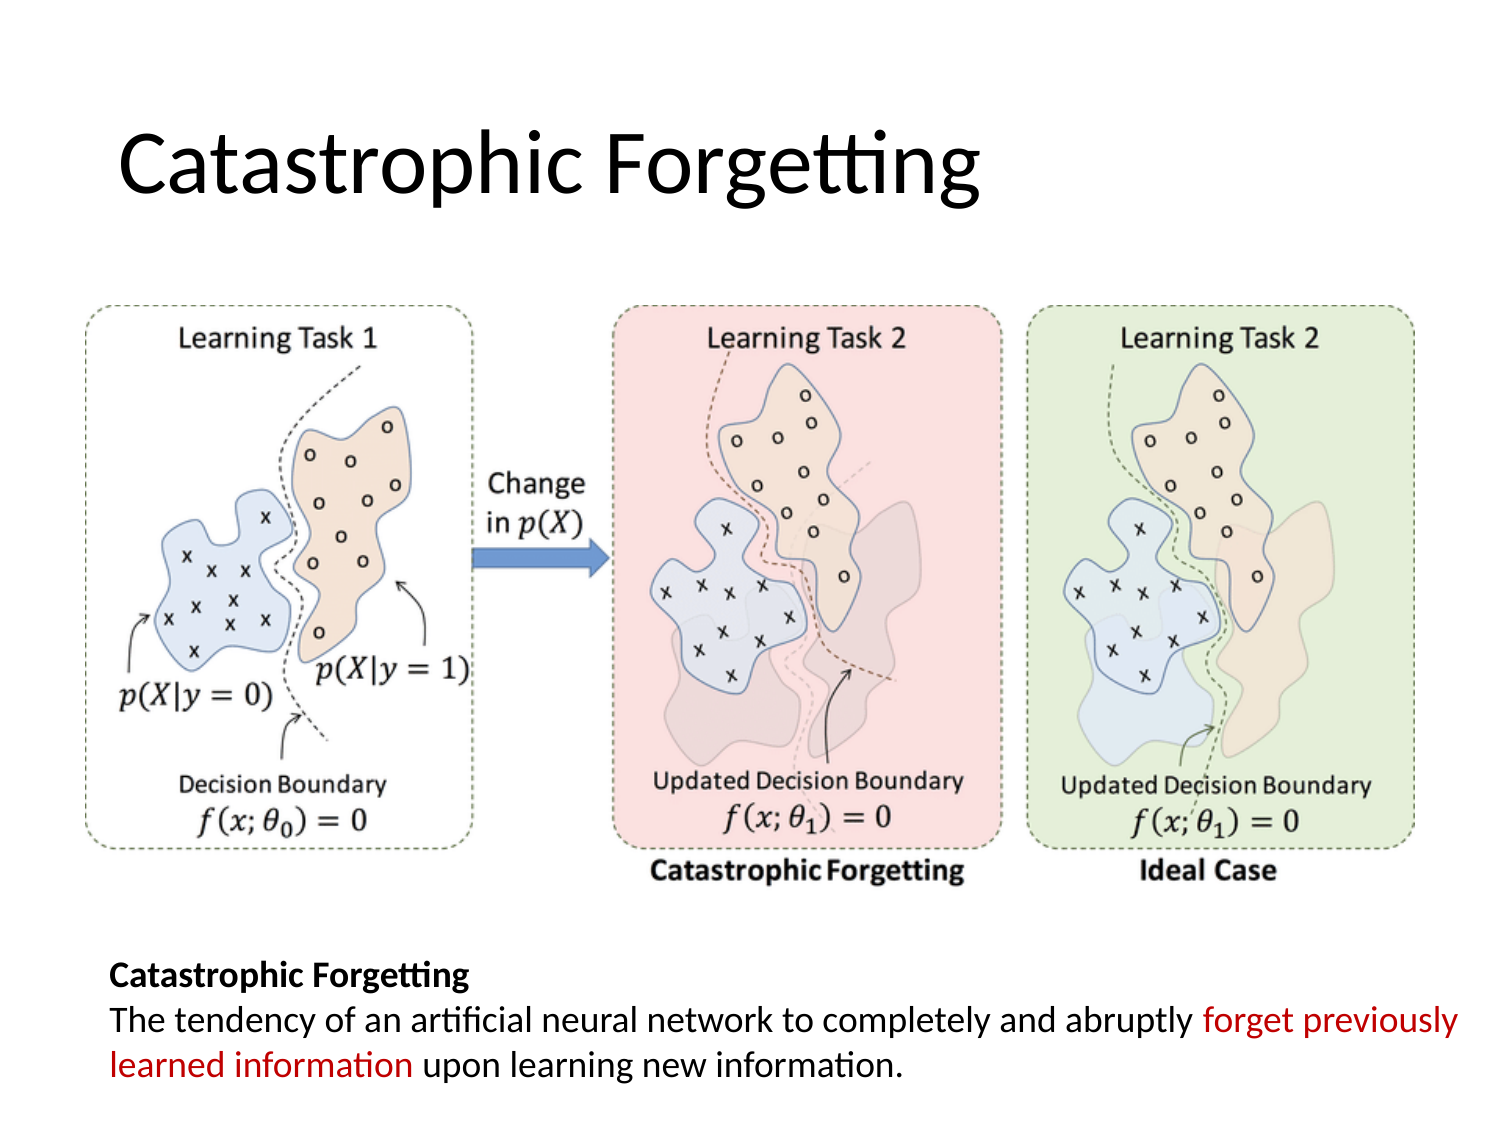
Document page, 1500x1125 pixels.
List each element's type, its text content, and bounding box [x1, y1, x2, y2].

text_box Catastrophic Forgetting The tendency of an artificial neural network to completely and abruptly forget previously learned information upon learning new information. [94, 920, 1477, 1093]
picture [85, 304, 1415, 909]
text_box Catastrophic Forgetting [103, 59, 1468, 278]
